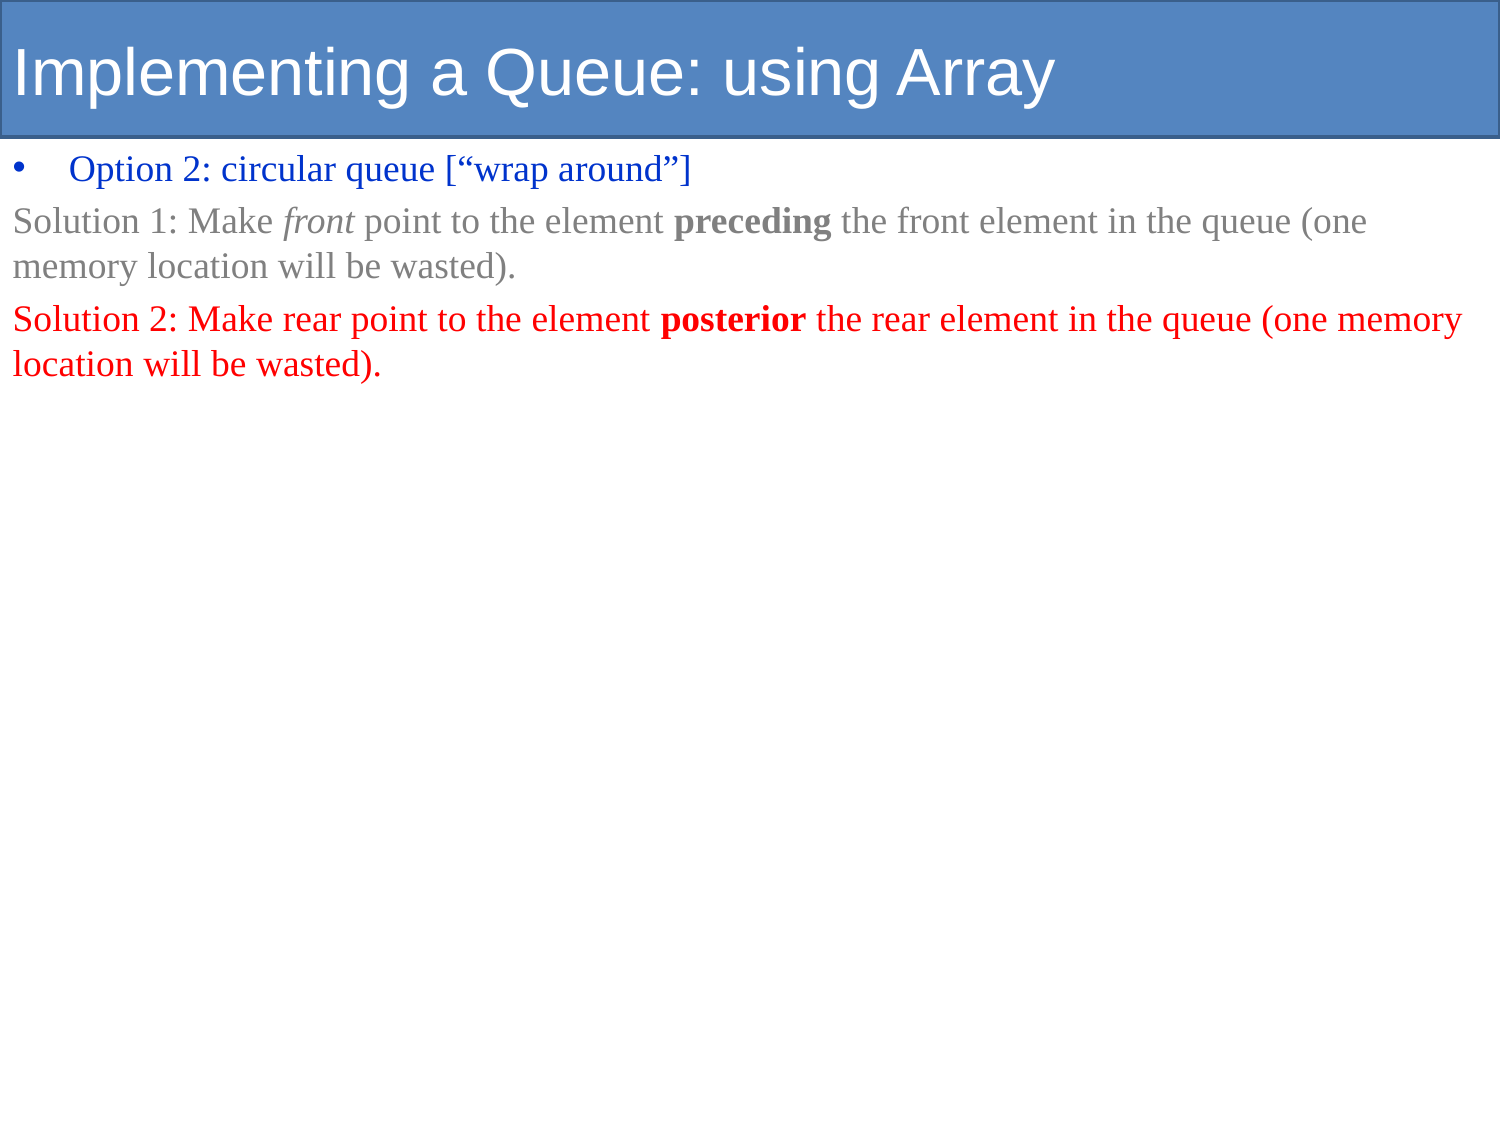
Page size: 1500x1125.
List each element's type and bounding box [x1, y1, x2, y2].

title [0, 0, 1500, 136]
list [0, 136, 1500, 347]
